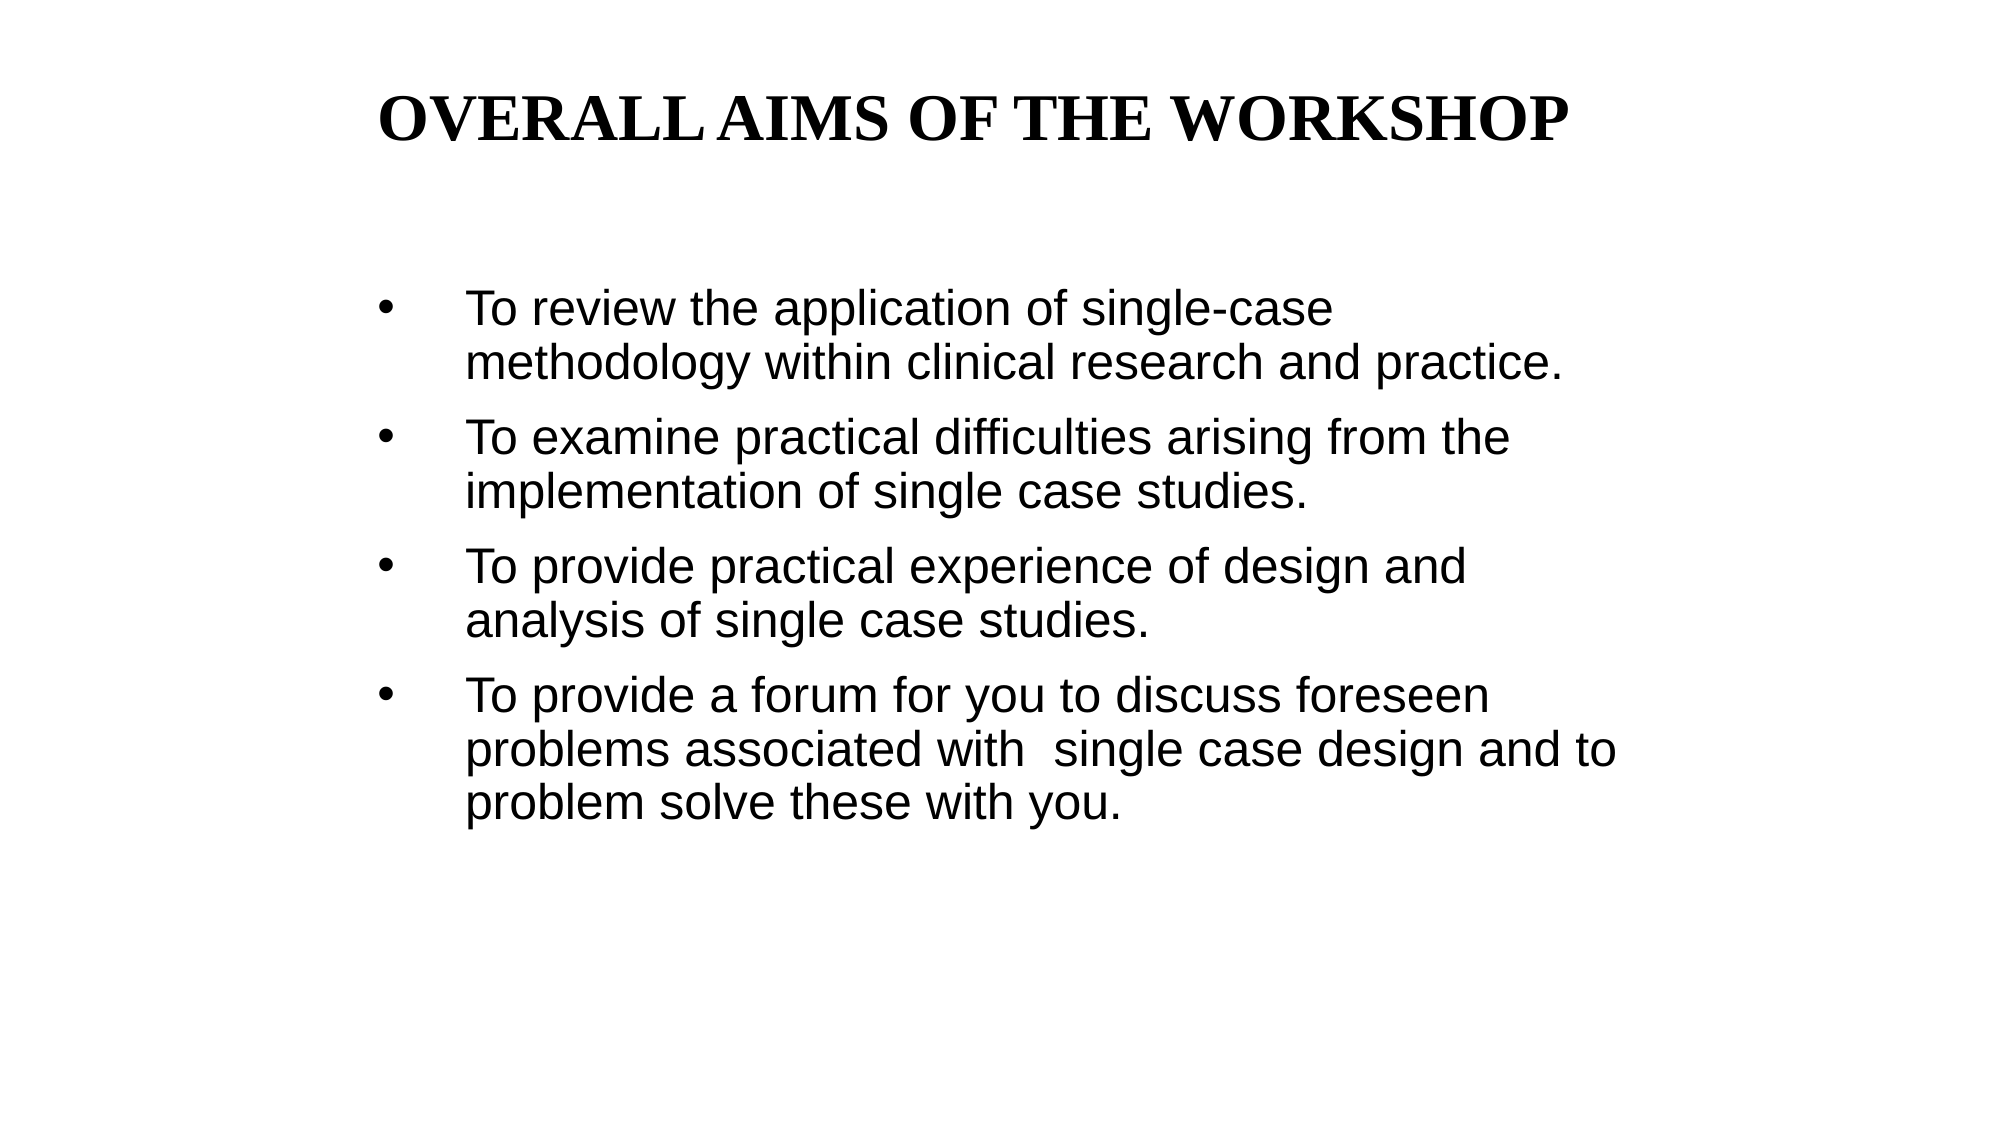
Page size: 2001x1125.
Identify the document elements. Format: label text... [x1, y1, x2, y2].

list To review the application of single-case methodology within clinical research and practice. To examine practical difficulties arising from the implementation of single case studies. To provide practical experience of design and analysis of single case studies. To provide a forum for you to discuss foreseen problems associated with single case design and to problem solve these with you. [362, 275, 1638, 950]
title OVERALL AIMS OF THE WORKSHOP [362, 50, 1638, 188]
